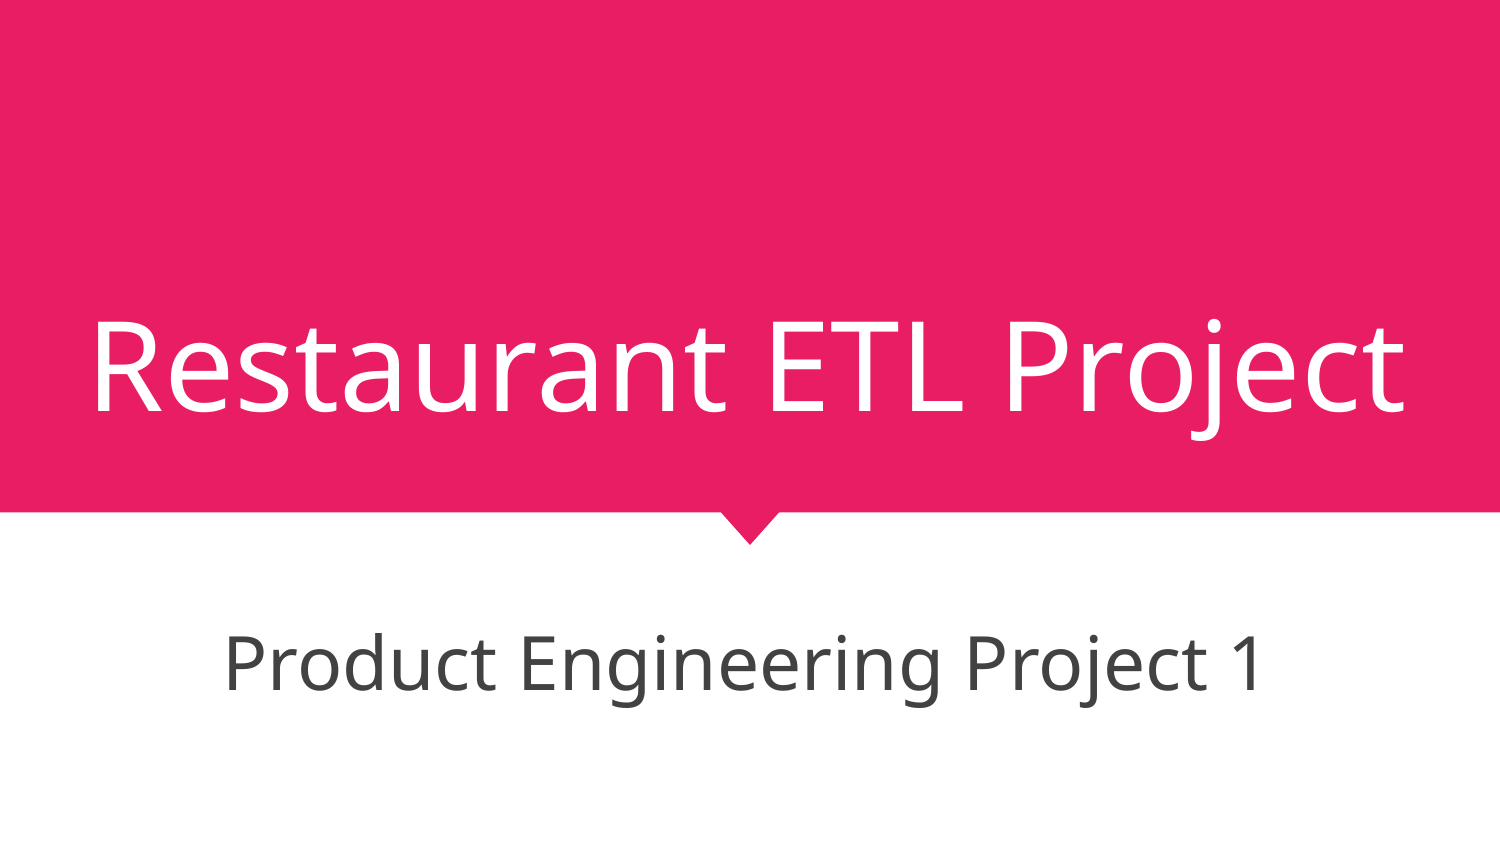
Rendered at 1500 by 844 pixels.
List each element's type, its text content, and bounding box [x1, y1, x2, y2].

title Restaurant ETL Project [67, 105, 1427, 452]
subtitle Product Engineering Project 1 [67, 557, 1427, 765]
